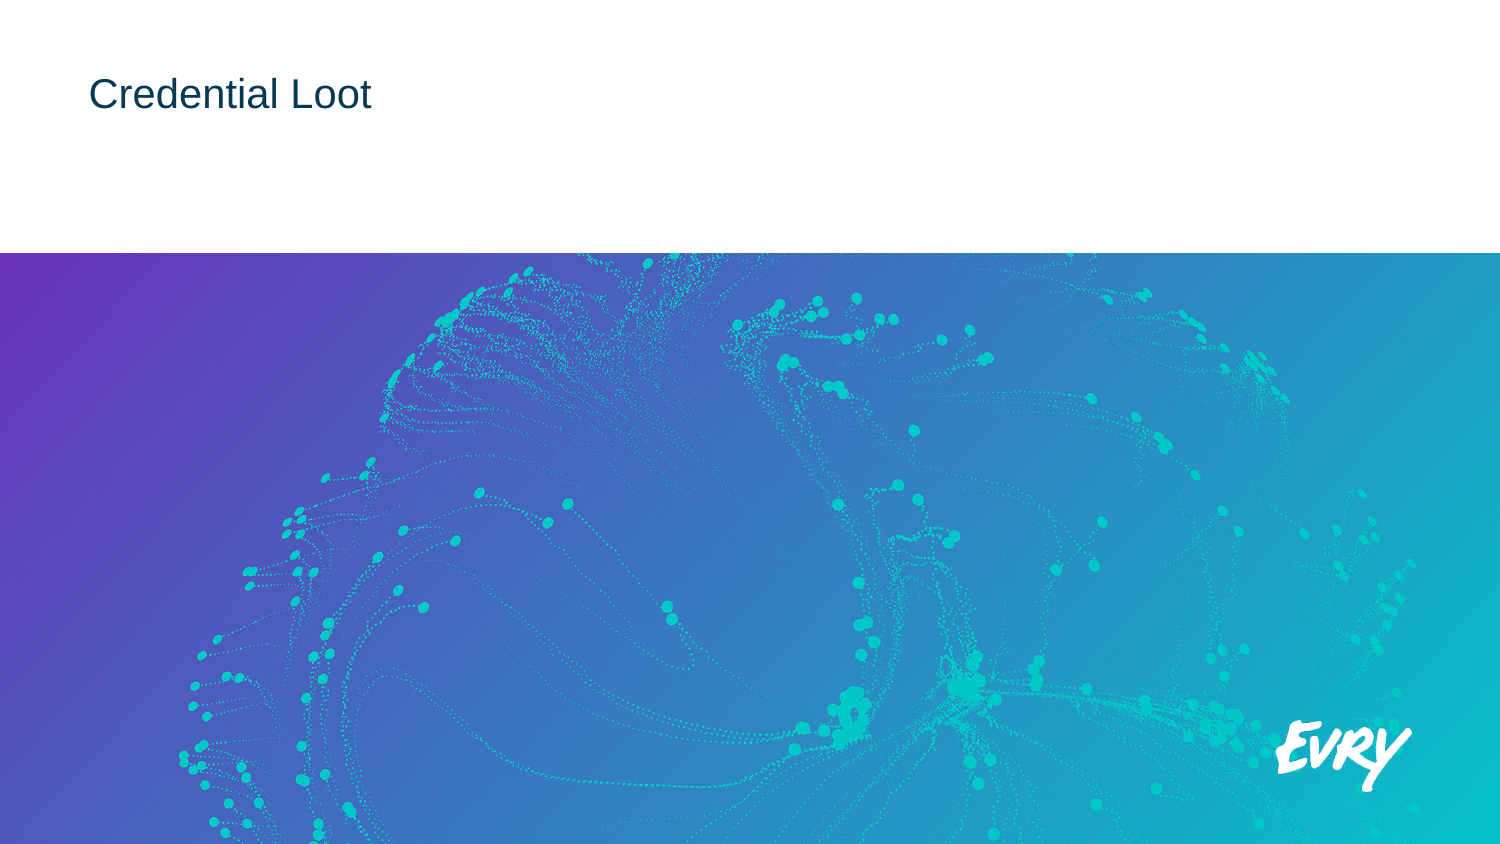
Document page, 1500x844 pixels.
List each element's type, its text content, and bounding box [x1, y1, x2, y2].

title Credential Loot [88, 62, 556, 172]
picture [0, 253, 1500, 844]
